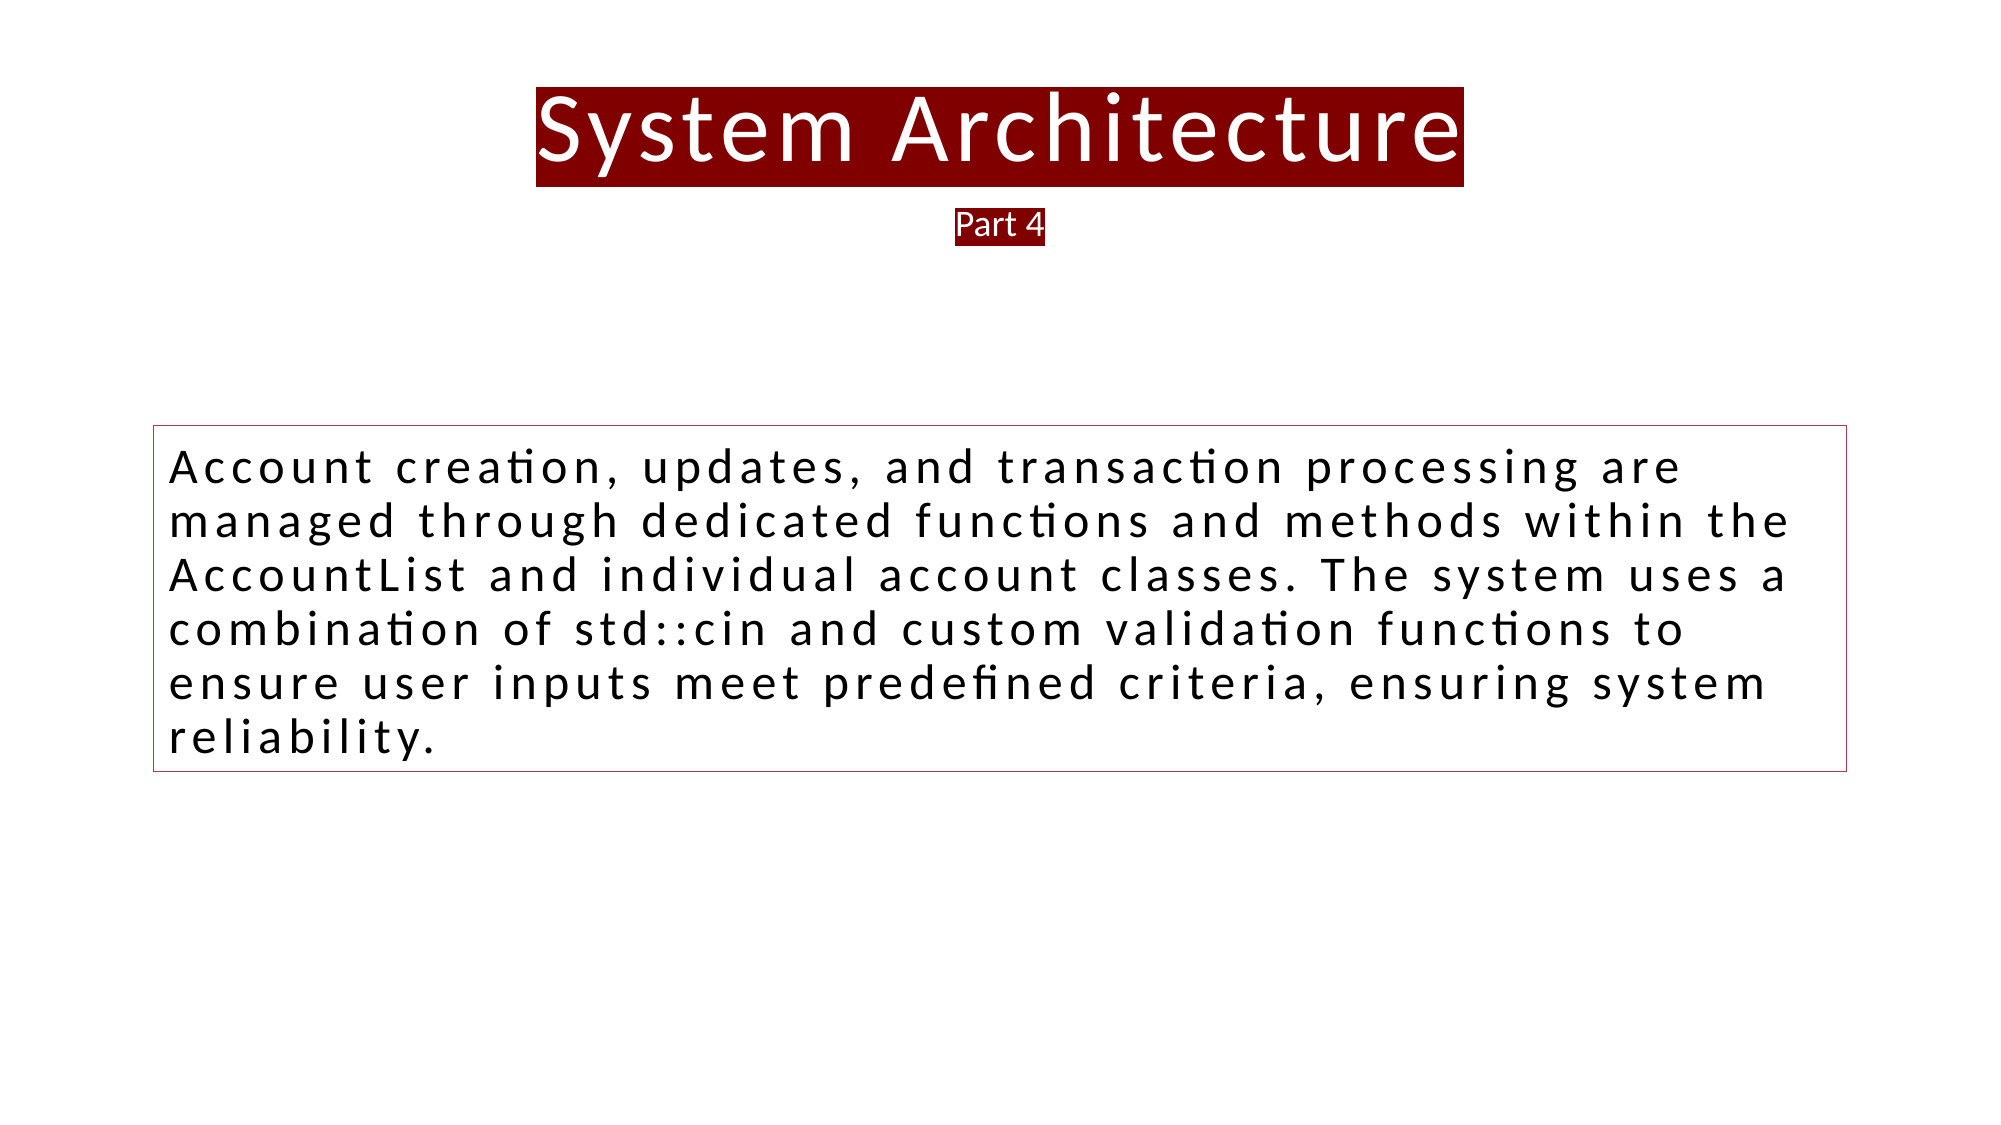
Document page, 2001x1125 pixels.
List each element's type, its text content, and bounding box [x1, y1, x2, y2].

text_box Account creation, updates, and transaction processing are managed through dedicated functions and methods within the AccountList and individual account classes. The system uses a combination of std::cin and custom validation functions to ensure user inputs meet predefined criteria, ensuring system reliability. [153, 425, 1847, 772]
text_box Part 4 [937, 191, 1063, 252]
text_box System Architecture [12, 44, 1988, 215]
